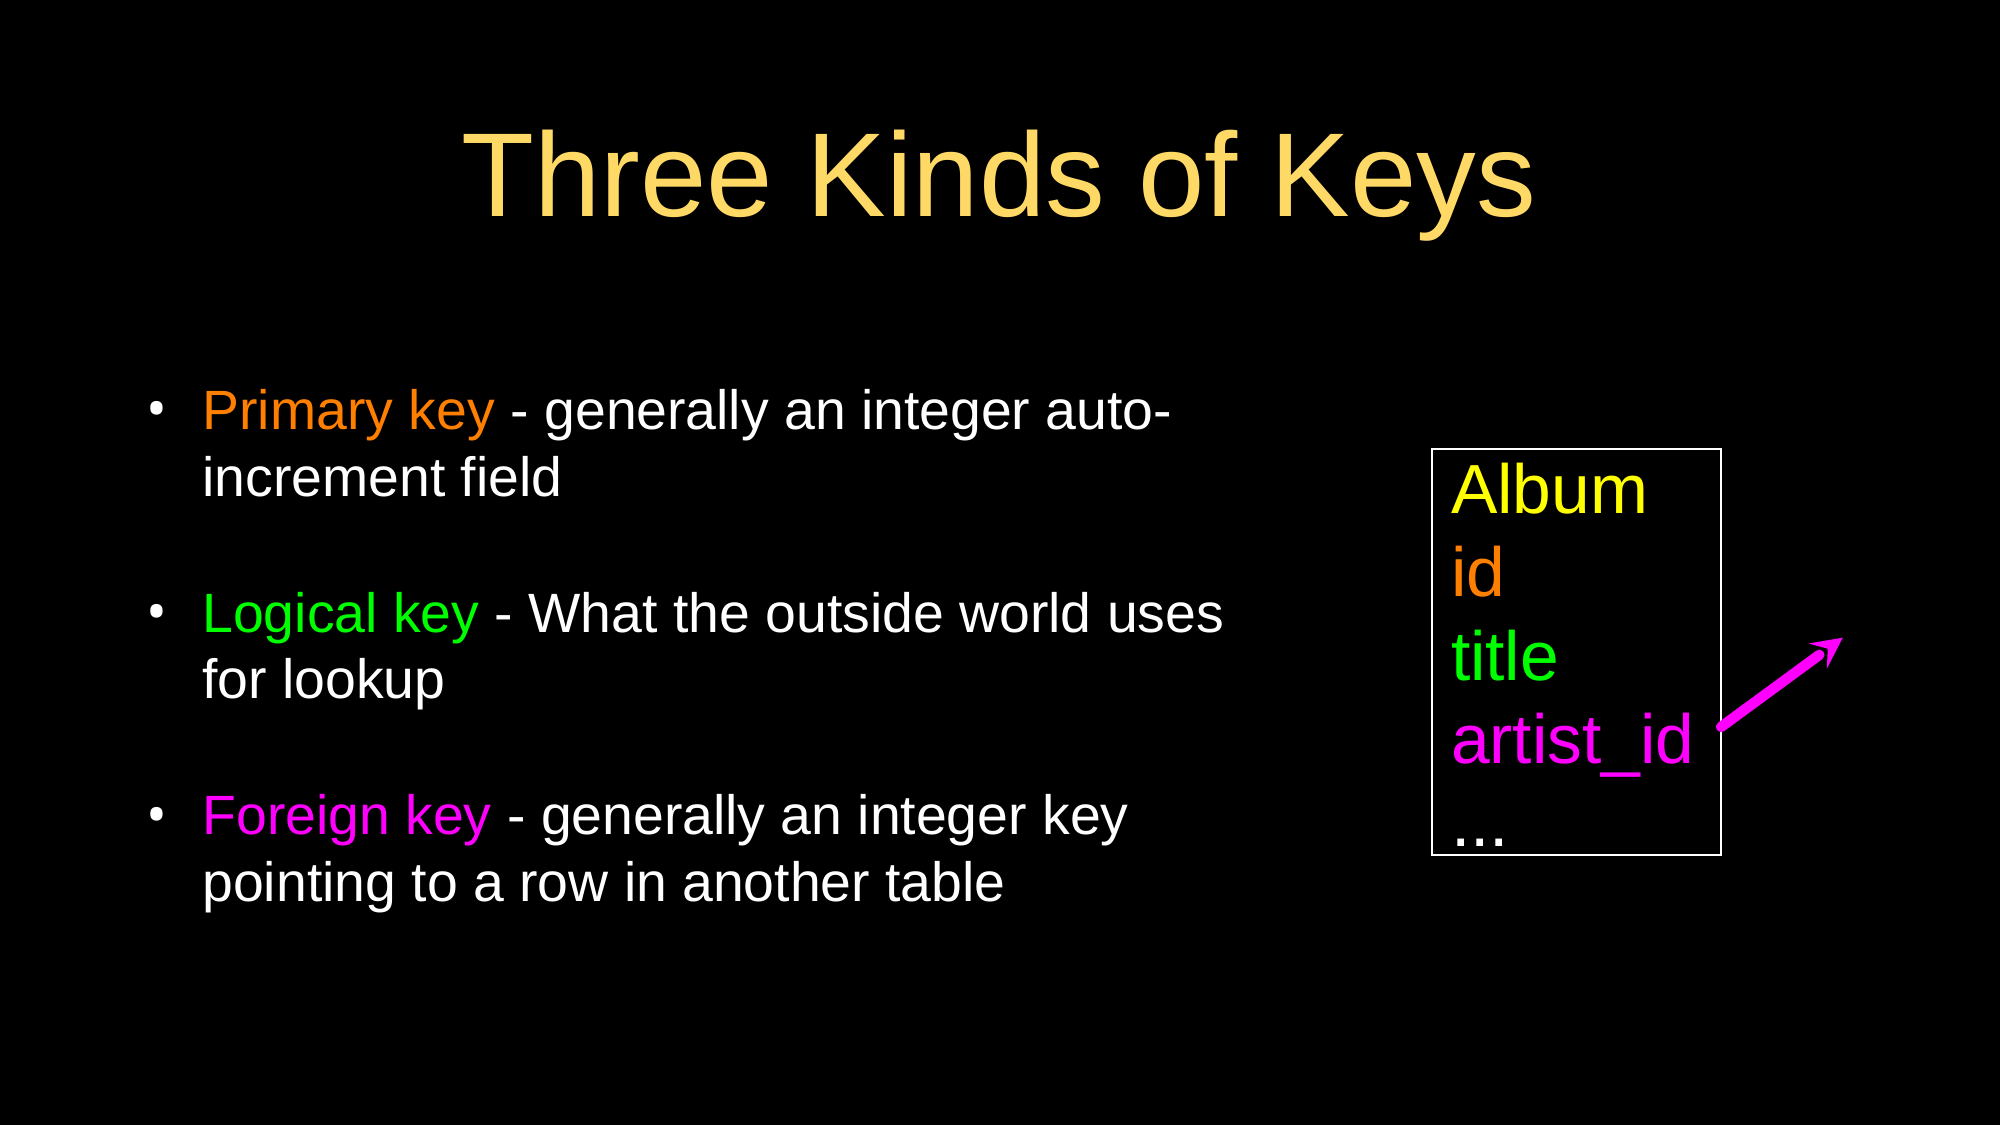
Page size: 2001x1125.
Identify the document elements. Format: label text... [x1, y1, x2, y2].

list Primary key - generally an integer auto-increment field Logical key - What the outside world uses for lookup Foreign key - generally an integer key pointing to a row in another table [142, 369, 1304, 1022]
text_box Album id title artist_id ... [1431, 449, 1722, 856]
title Three Kinds of Keys [137, 59, 1863, 278]
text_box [1721, 637, 1843, 727]
